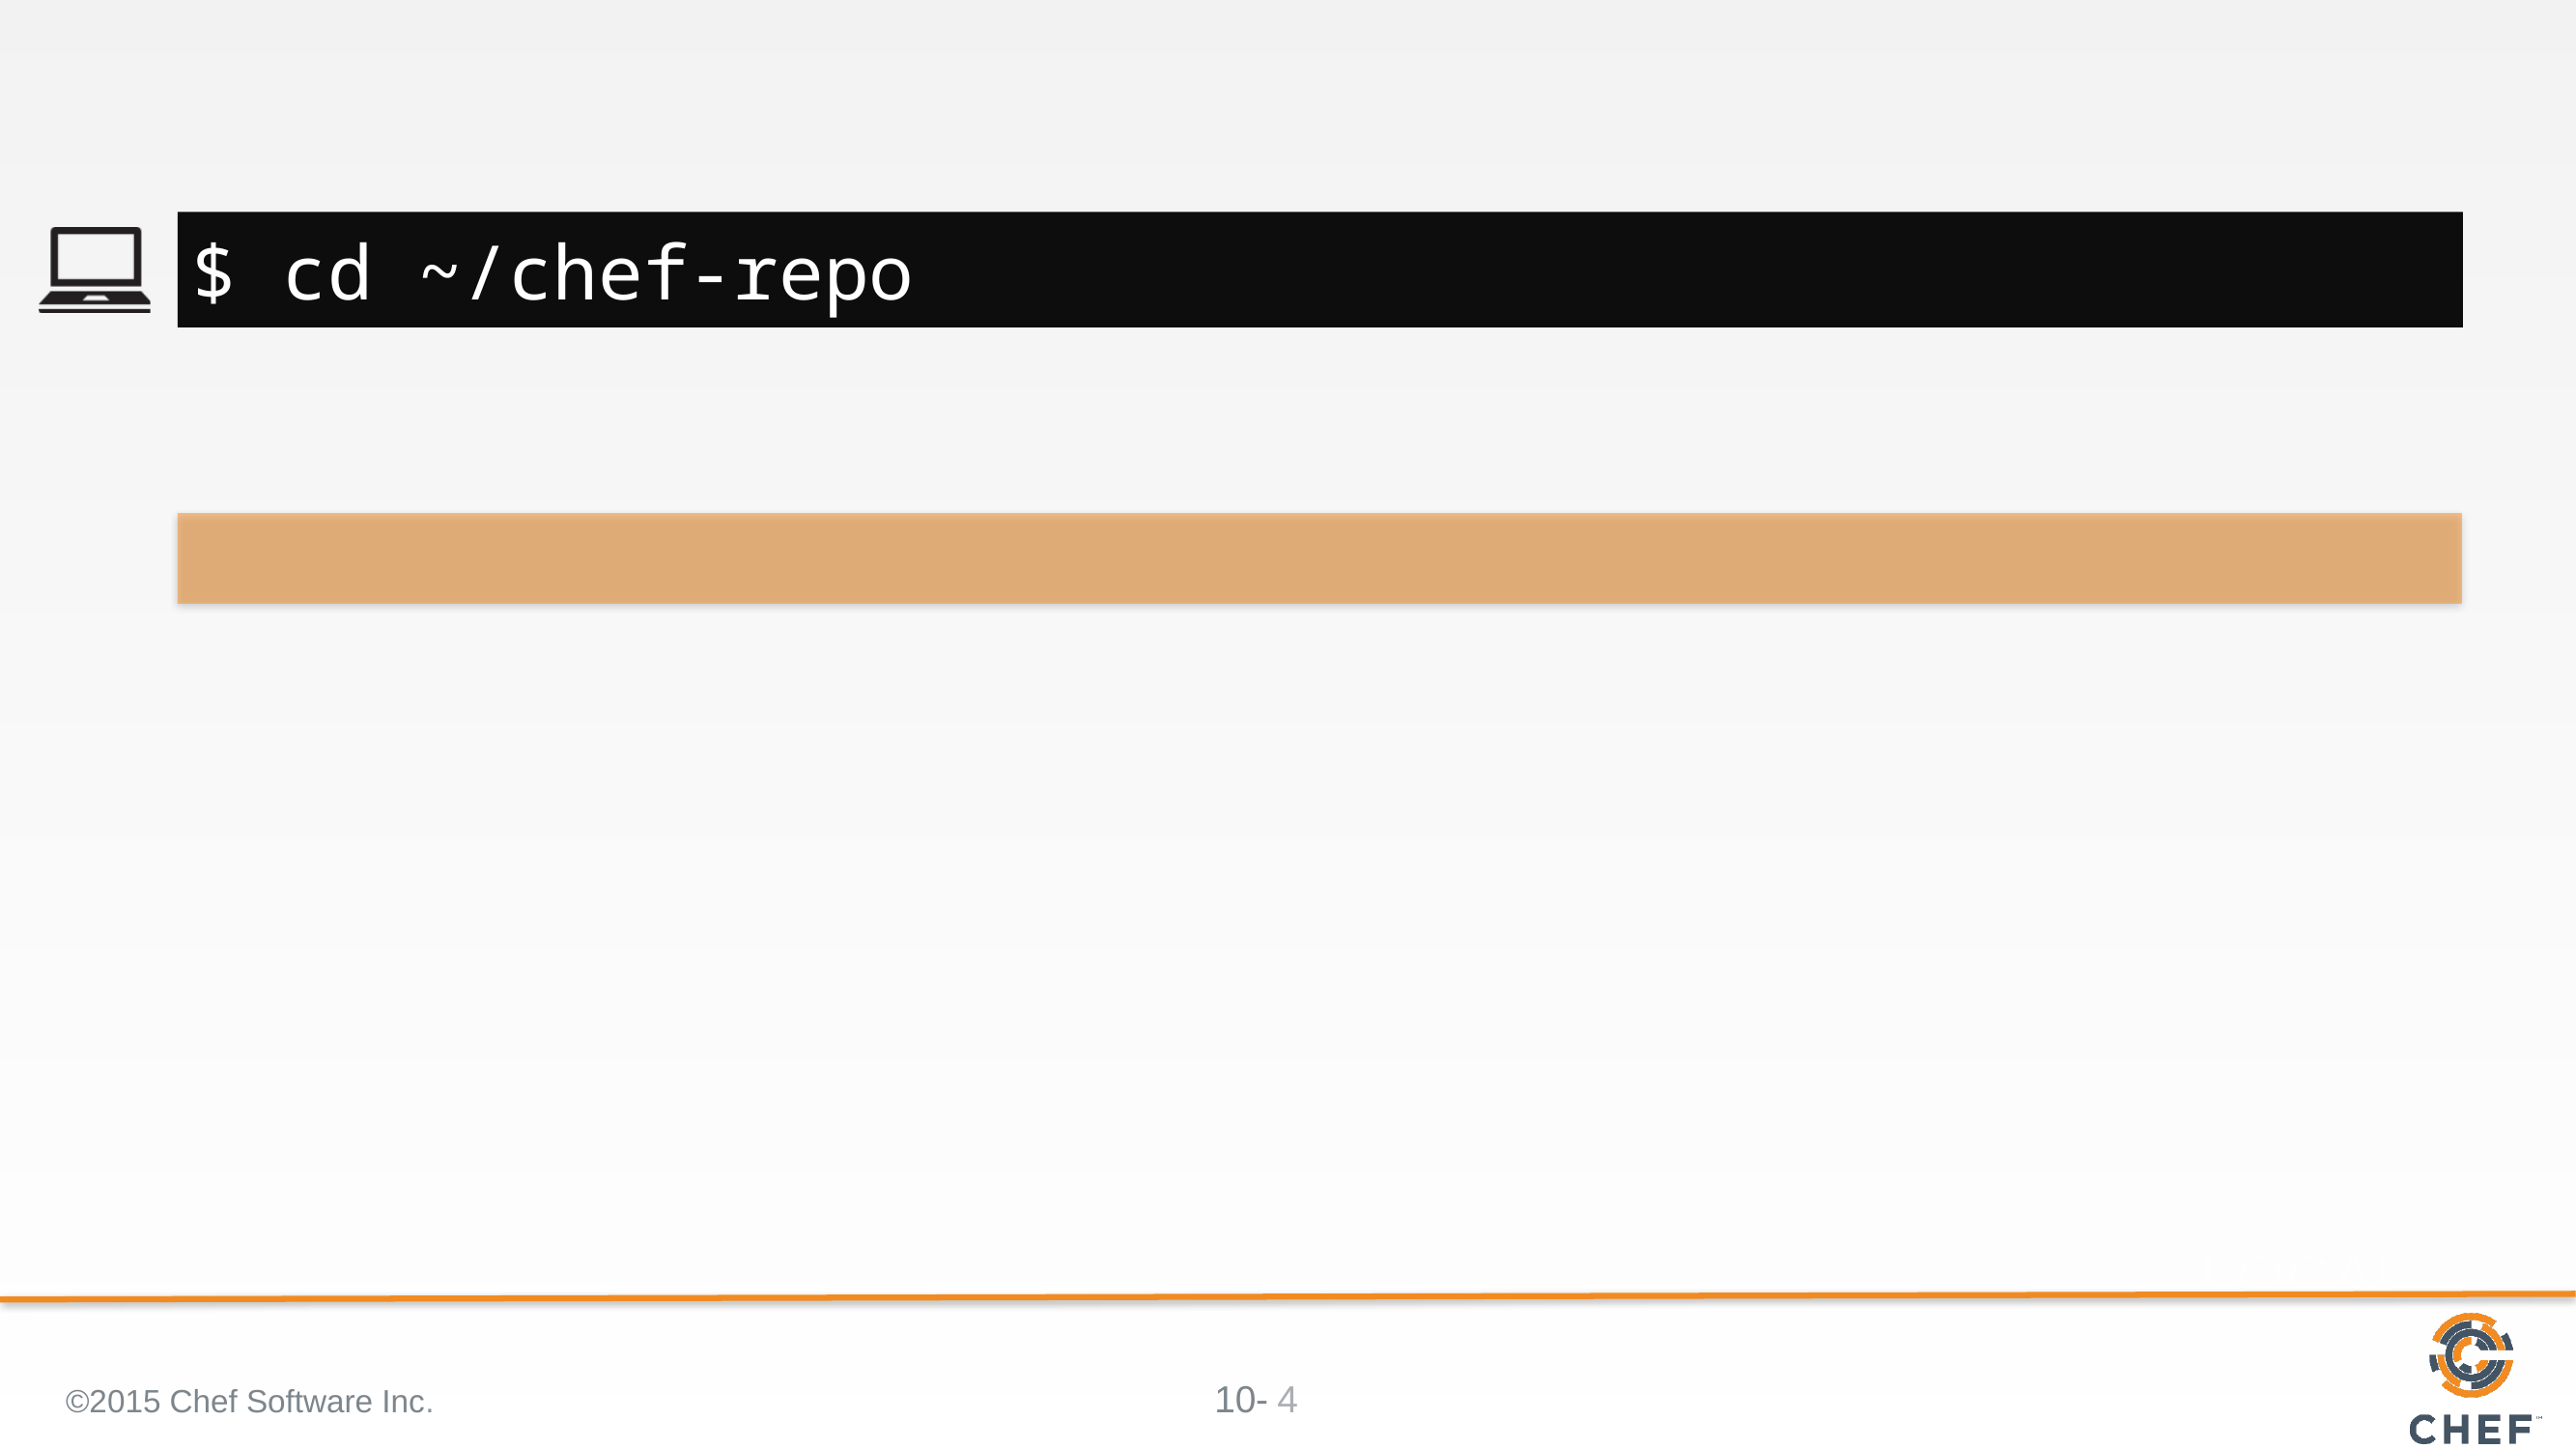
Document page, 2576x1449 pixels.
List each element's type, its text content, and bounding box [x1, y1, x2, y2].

slide_number 4 [998, 1359, 1578, 1437]
footer ©2015 Chef Software Inc. [51, 1359, 952, 1440]
list $ cd ~/chef-repo [177, 212, 2463, 327]
picture [2399, 1297, 2550, 1449]
